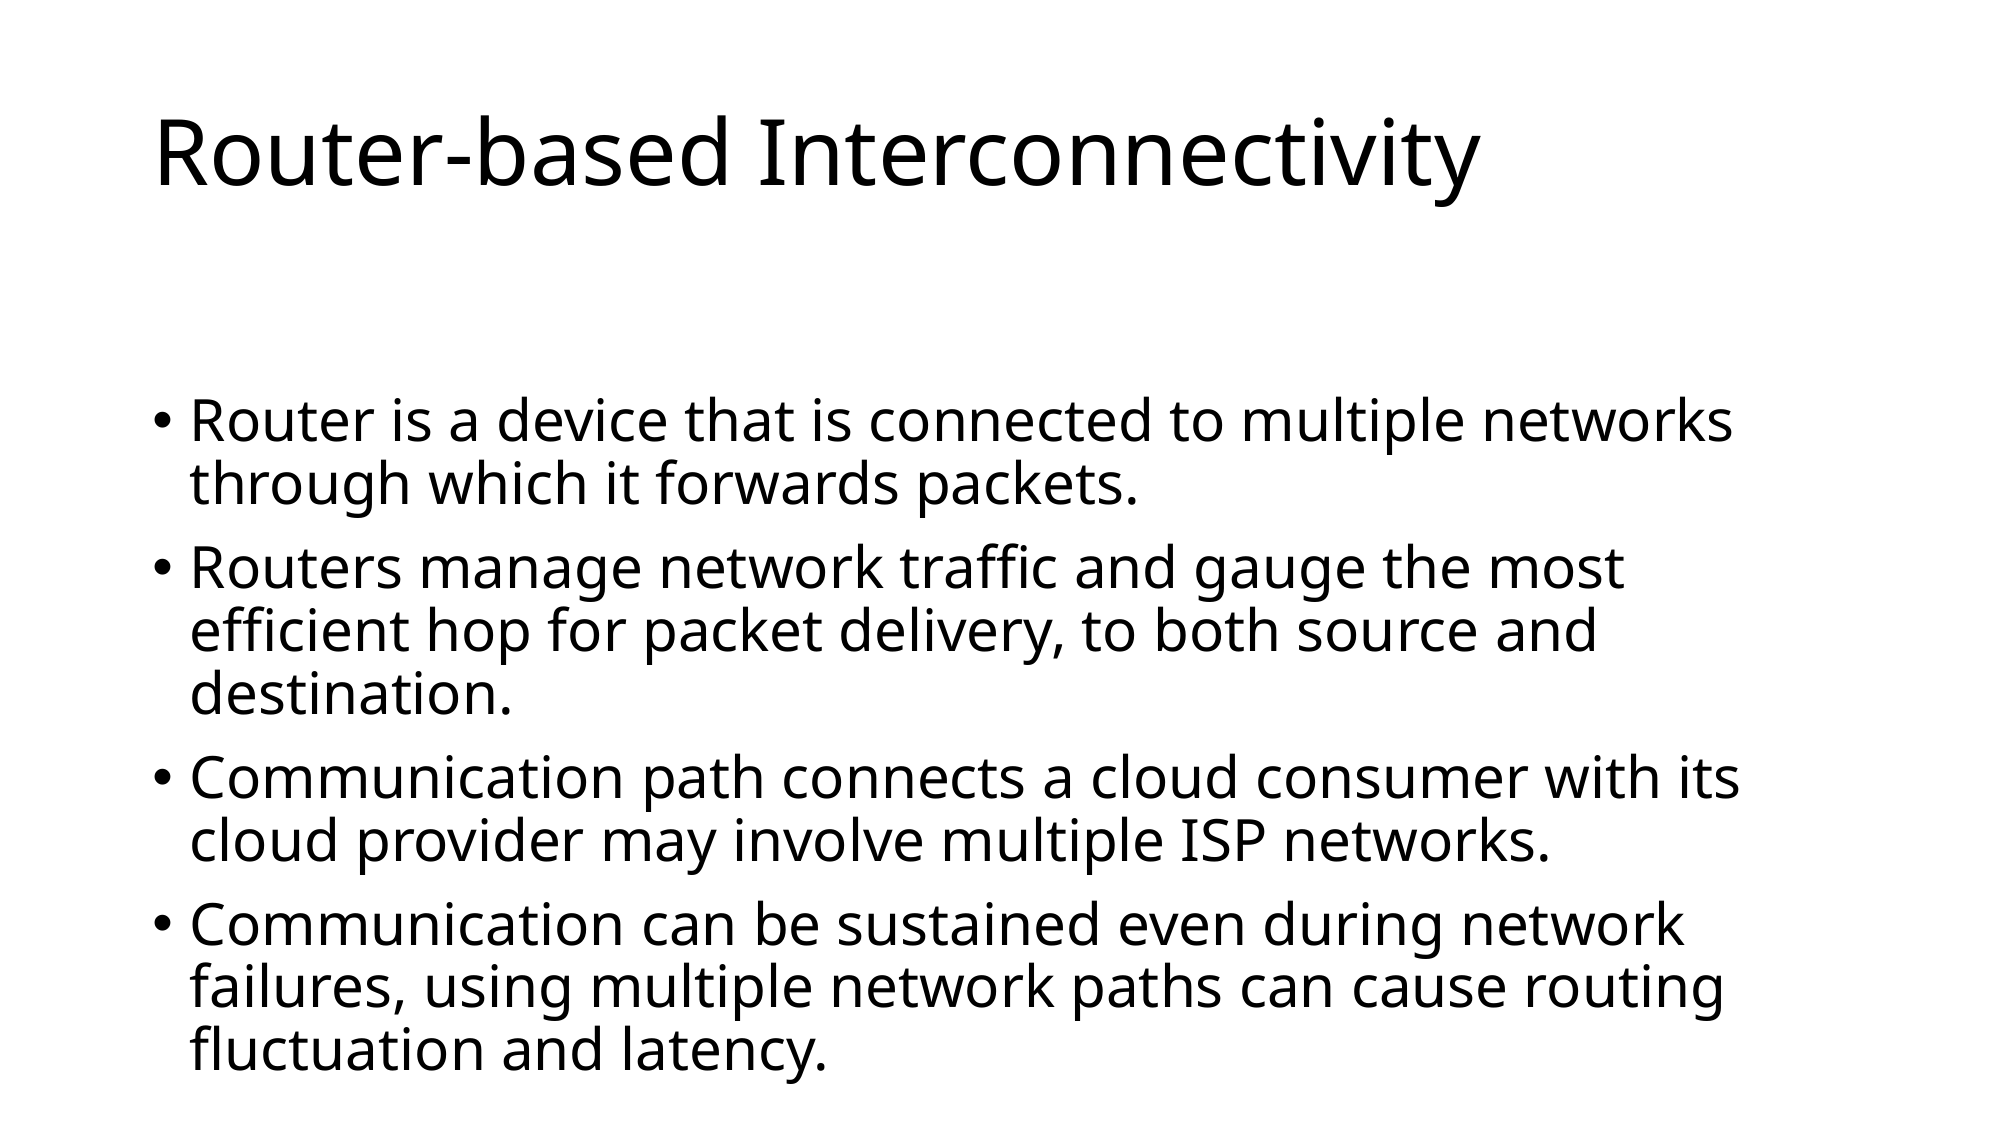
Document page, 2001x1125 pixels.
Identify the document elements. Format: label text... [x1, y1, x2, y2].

title Router-based Interconnectivity [137, 59, 1863, 252]
list Router is a device that is connected to multiple networks through which it forwards packets. Routers manage network traffic and gauge the most efficient hop for packet delivery, to both source and destination. Communication path connects a cloud consumer with its cloud provider may involve multiple ISP networks. Communication can be sustained even during network failures, using multiple network paths can cause routing fluctuation and latency. [137, 383, 1863, 1098]
